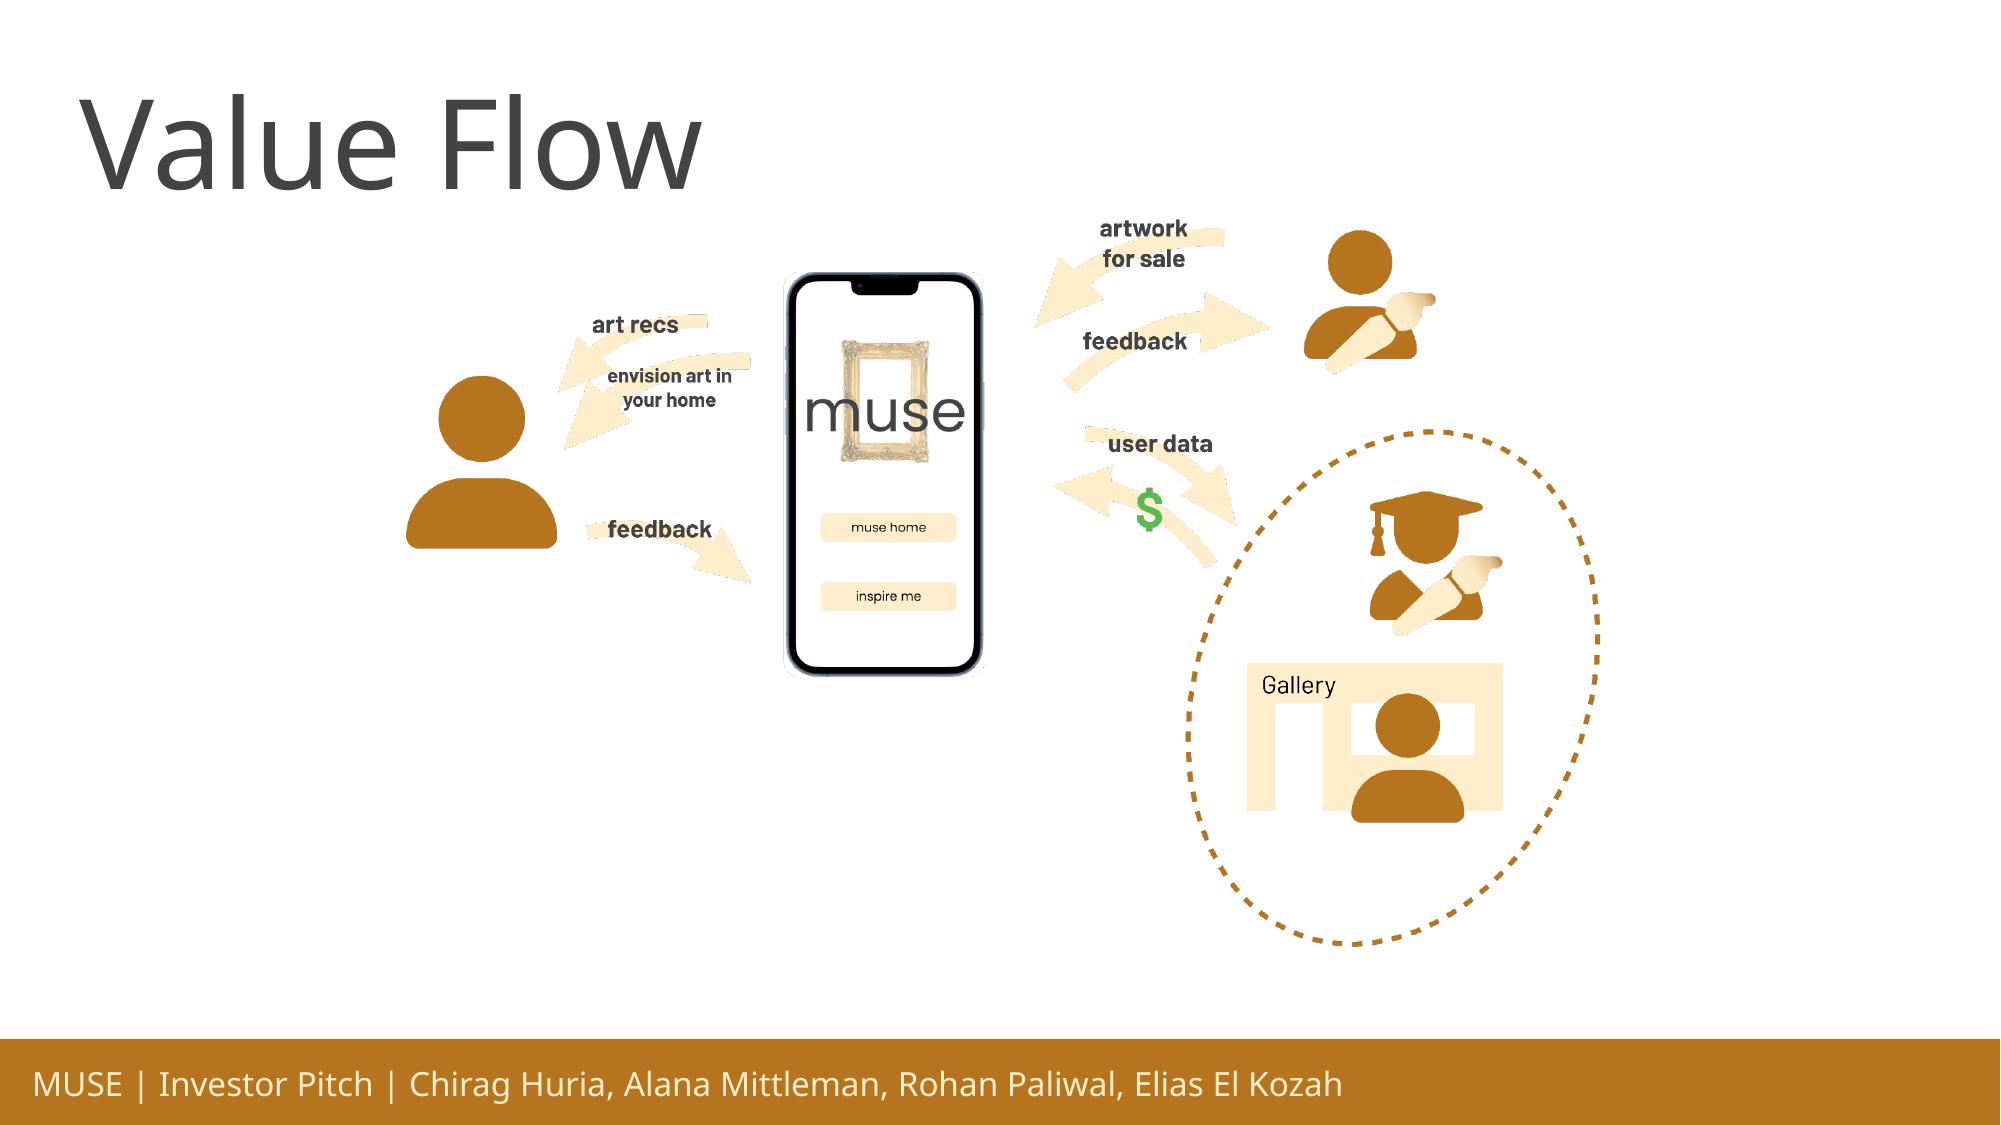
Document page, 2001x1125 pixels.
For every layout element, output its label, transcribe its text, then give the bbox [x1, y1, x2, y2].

text_box [0, 1038, 2000, 1125]
picture [405, 211, 1672, 1008]
text_box MUSE | Investor Pitch | Chirag Huria, Alana Mittleman, Rohan Paliwal, Elias El Kozah [11, 1043, 1844, 1125]
text_box Value Flow [64, 0, 1978, 223]
